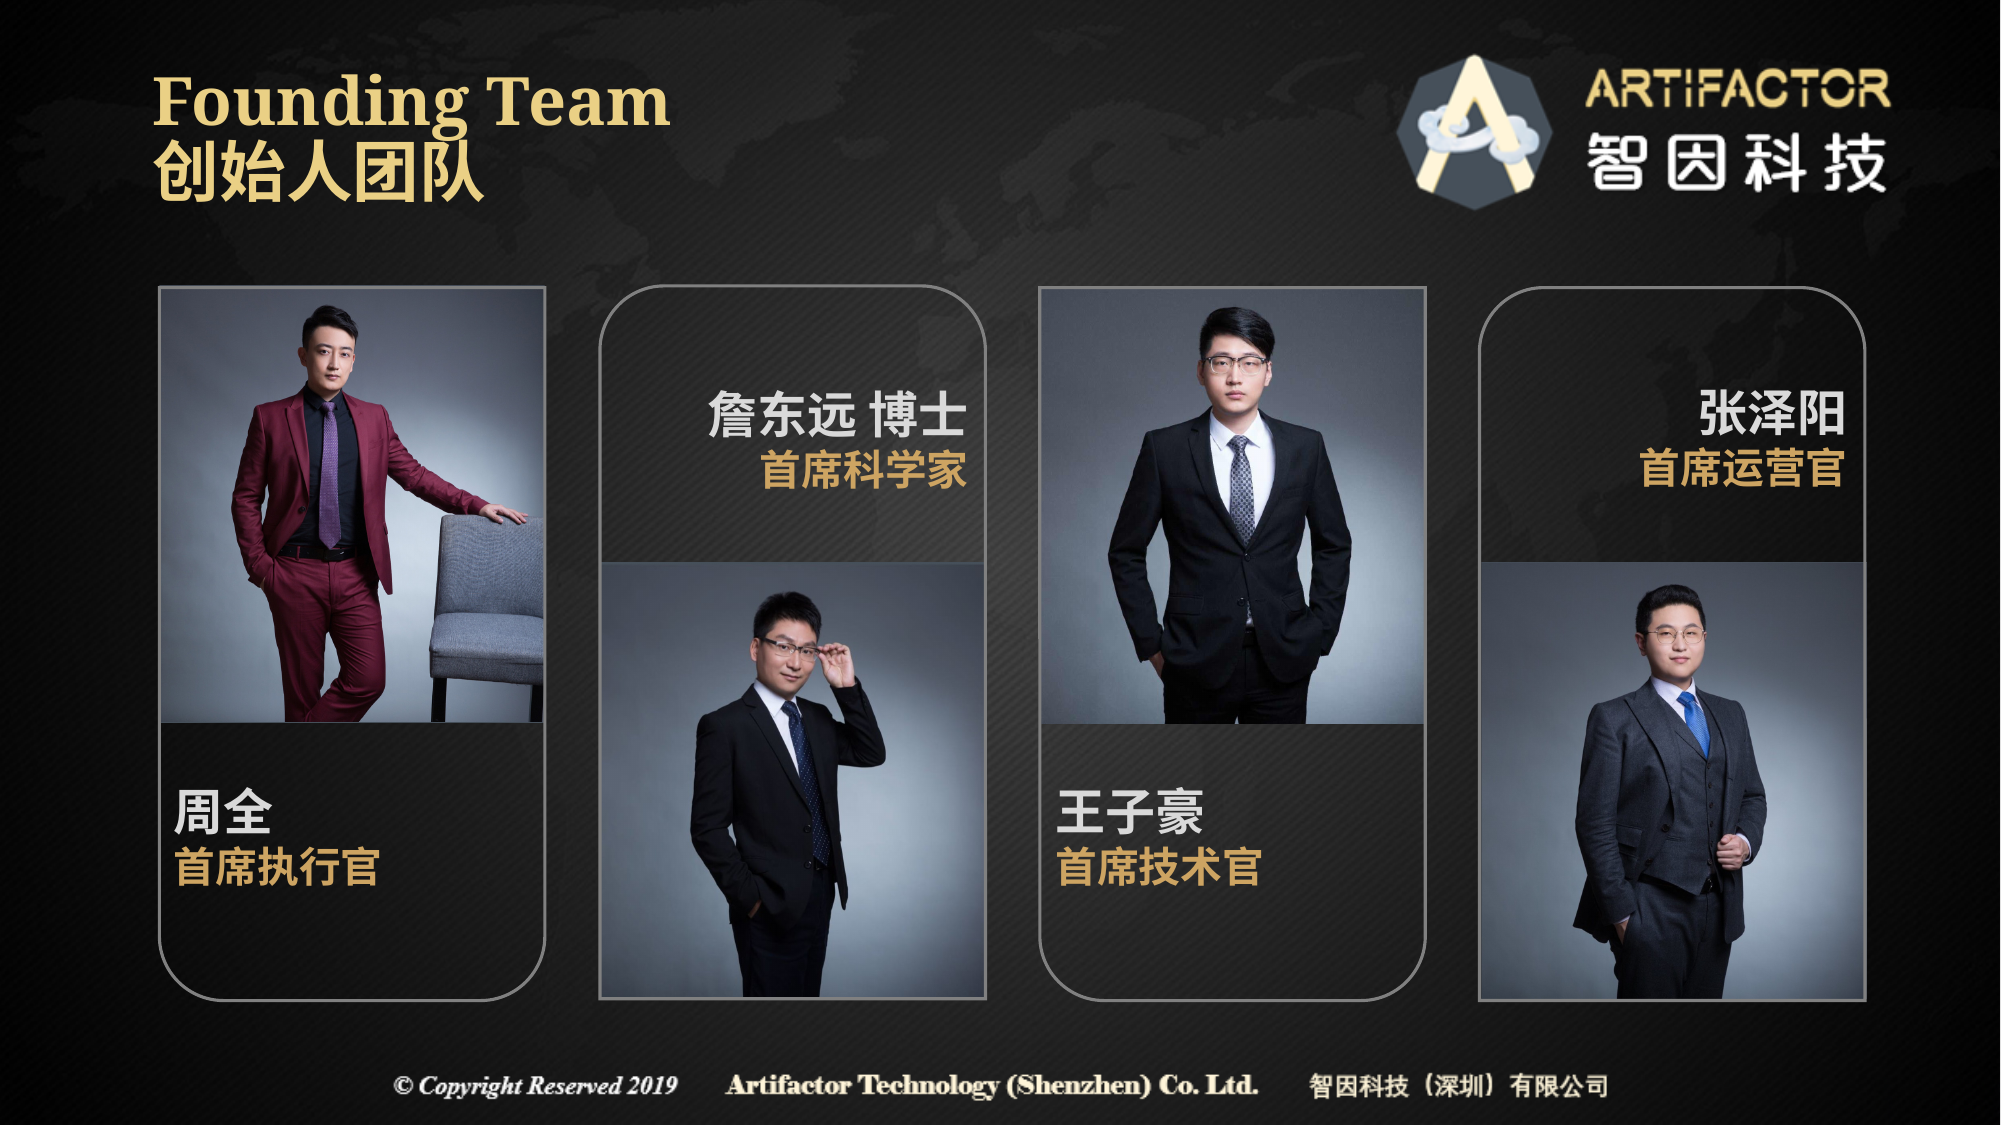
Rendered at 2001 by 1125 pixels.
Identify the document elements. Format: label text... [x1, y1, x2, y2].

text_box 周全 首席执行官 [159, 772, 545, 898]
text_box [1038, 286, 1427, 1002]
text_box 张泽阳 首席运营官 [1476, 374, 1863, 500]
text_box 王子豪 首席技术官 [1040, 772, 1427, 898]
text_box 詹东远 博士 首席科学家 [597, 376, 984, 501]
title Founding Team 创始人团队 [137, 42, 1863, 236]
text_box [1478, 286, 1866, 1002]
text_box [158, 286, 546, 1002]
text_box [598, 284, 987, 1000]
picture [0, 0, 2001, 1125]
